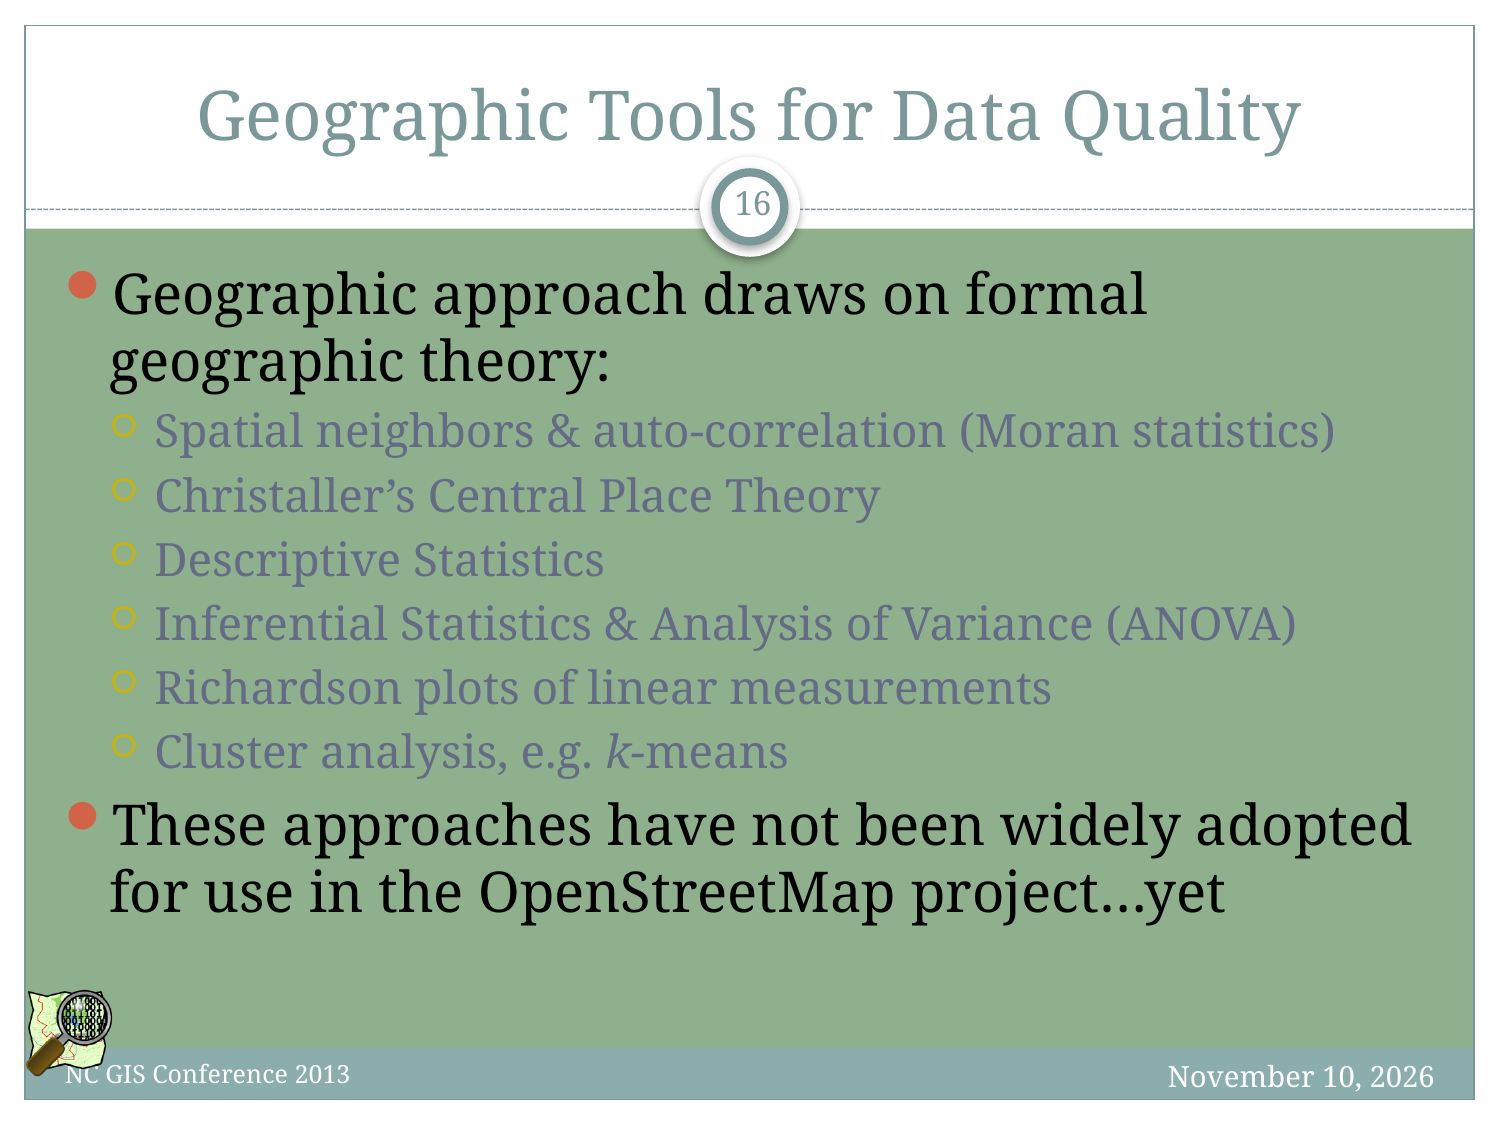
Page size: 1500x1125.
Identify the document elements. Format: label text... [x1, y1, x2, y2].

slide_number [950, 1050, 1450, 1111]
slide_number 16 [715, 168, 791, 241]
title Geographic Tools for Data Quality [49, 37, 1450, 163]
picture [24, 987, 114, 1077]
list Geographic approach draws on formal geographic theory: Spatial neighbors & auto-correlation (Moran statistics) Christaller’s Central Place Theory Descriptive Statistics Inferential Statistics & Analysis of Variance (ANOVA) Richardson plots of linear measurements Cluster analysis, e.g. k-means These approaches have not been widely adopted for use in the OpenStreetMap project…yet [49, 250, 1445, 1001]
footer NC GIS Conference 2013 [50, 1051, 638, 1112]
